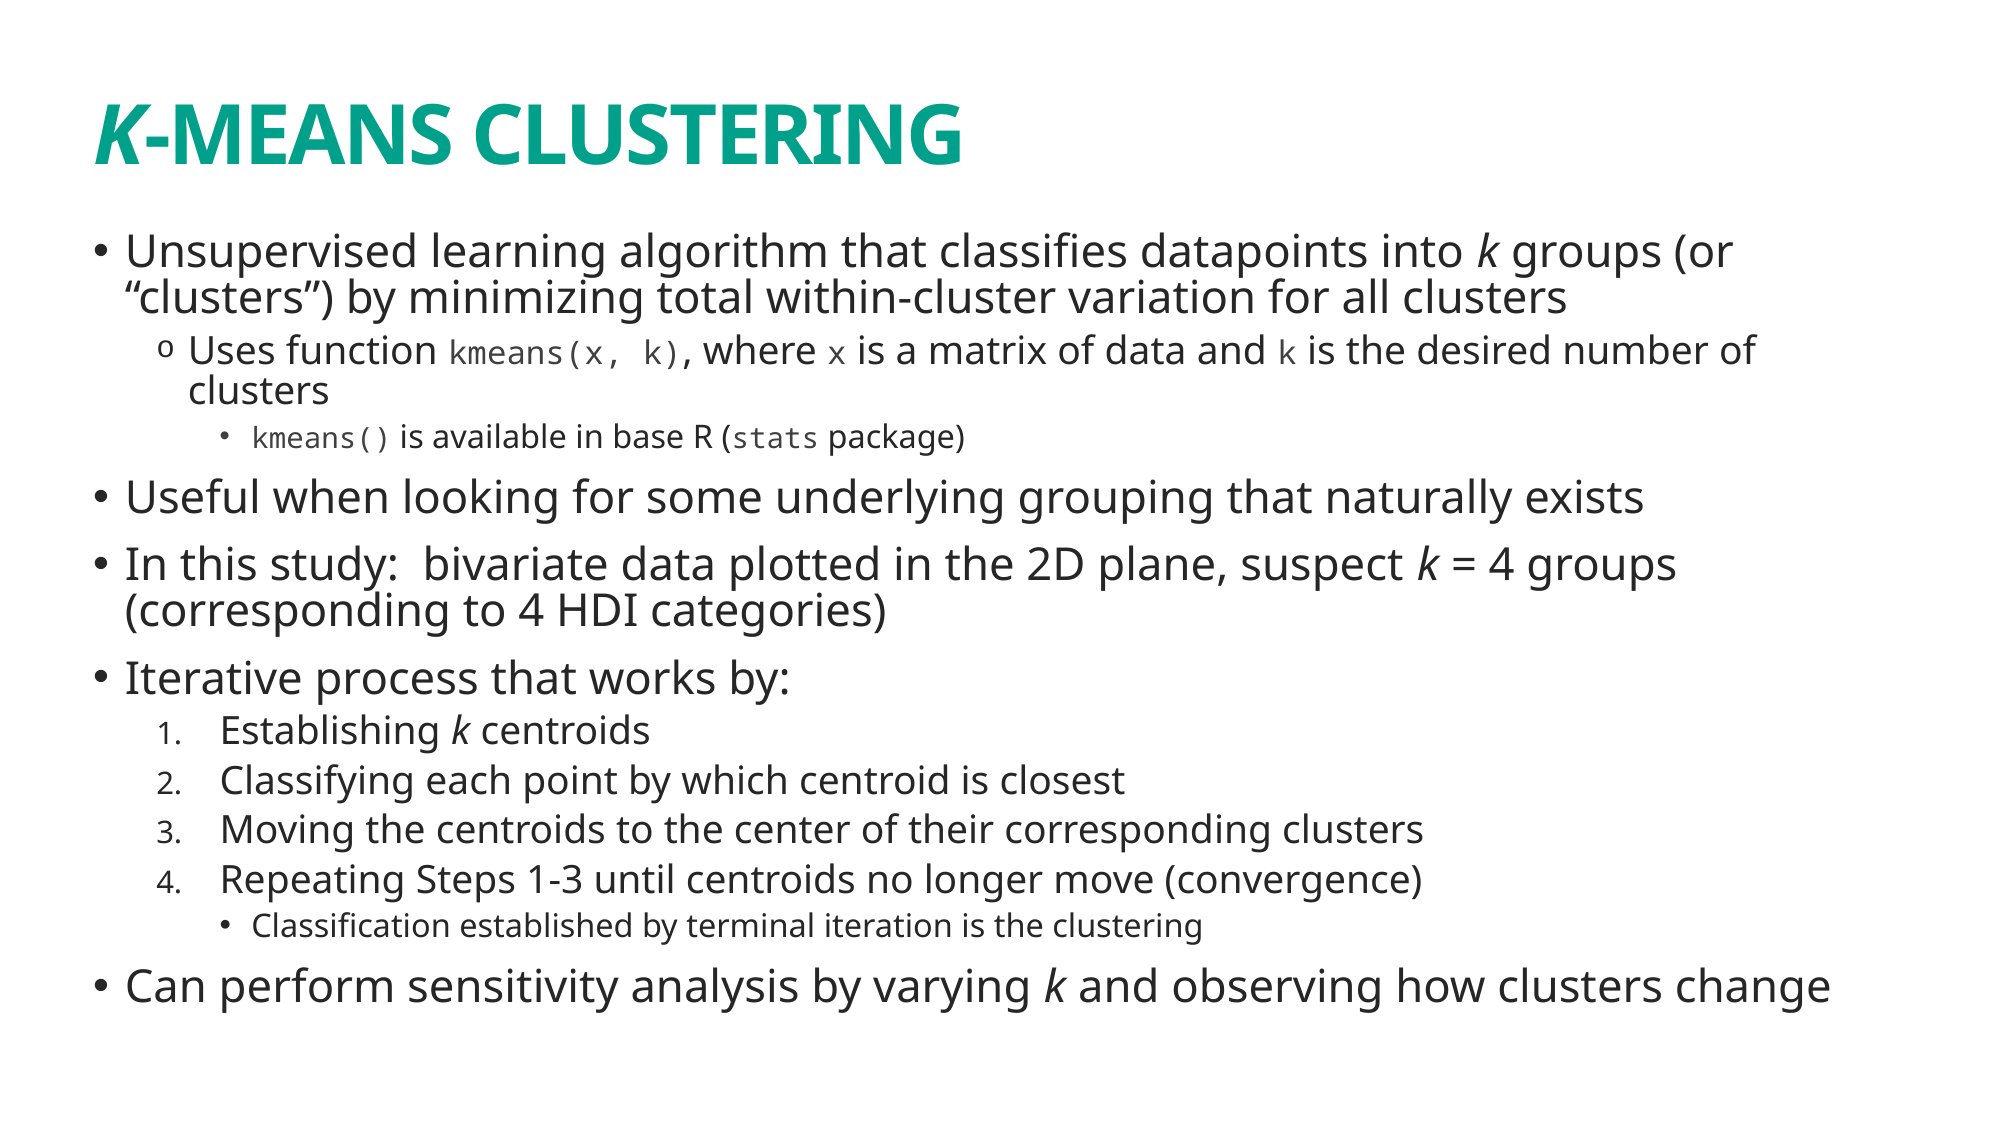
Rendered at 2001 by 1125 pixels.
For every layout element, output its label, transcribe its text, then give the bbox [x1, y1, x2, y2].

list Unsupervised learning algorithm that classifies datapoints into k groups (or “clusters”) by minimizing total within-cluster variation for all clusters Uses function kmeans(x, k), where x is a matrix of data and k is the desired number of clusters kmeans() is available in base R (stats package) Useful when looking for some underlying grouping that naturally exists In this study: bivariate data plotted in the 2D plane, suspect k = 4 groups (corresponding to 4 HDI categories) Iterative process that works by: Establishing k centroids Classifying each point by which centroid is closest Moving the centroids to the center of their corresponding clusters Repeating Steps 1-3 until centroids no longer move (convergence) Classification established by terminal iteration is the clustering Can perform sensitivity analysis by varying k and observing how clusters change [78, 222, 1918, 1029]
title K-MEANS CLUSTERING [78, 67, 1918, 212]
